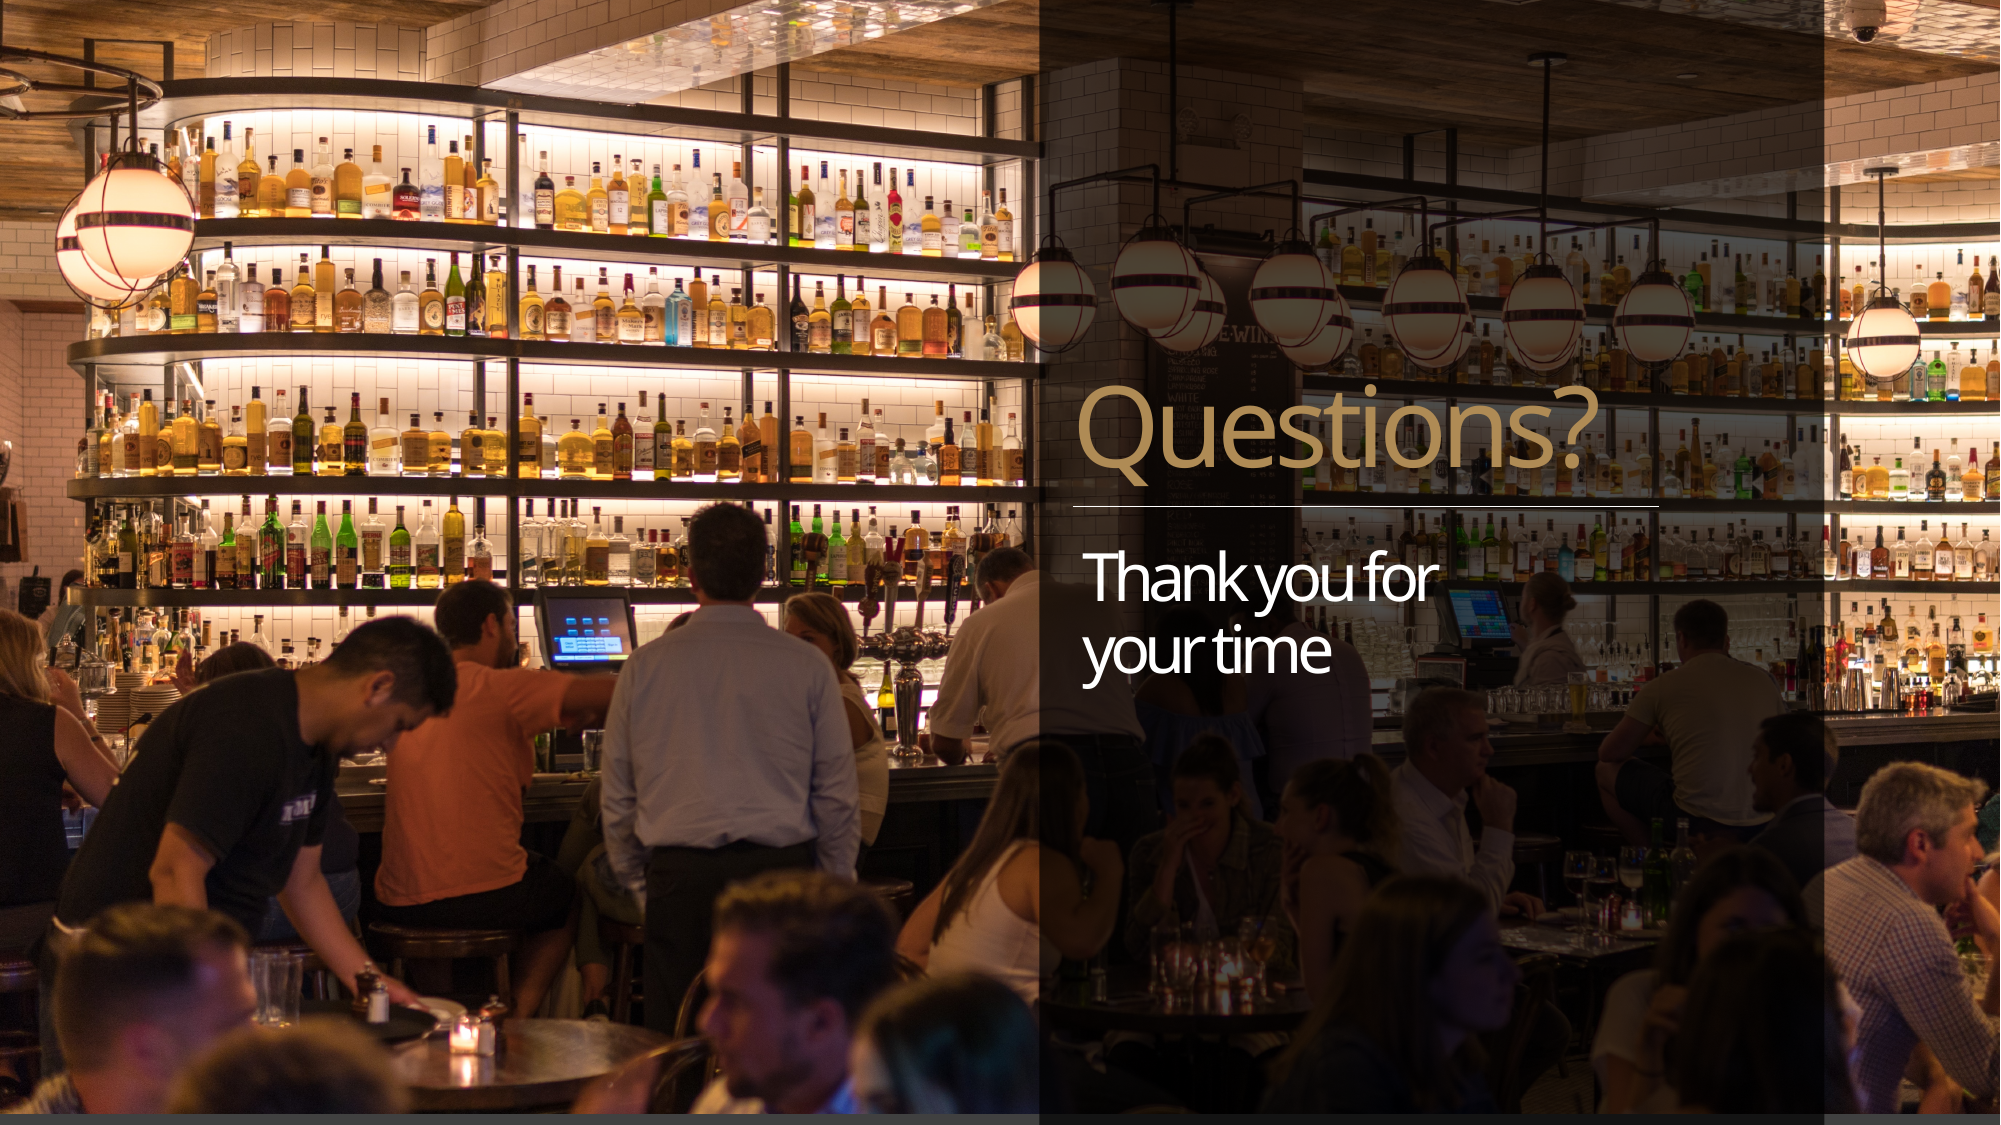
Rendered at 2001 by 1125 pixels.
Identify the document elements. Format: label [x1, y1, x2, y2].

picture [0, 0, 2000, 1114]
text_box [1038, 1114, 1825, 1125]
